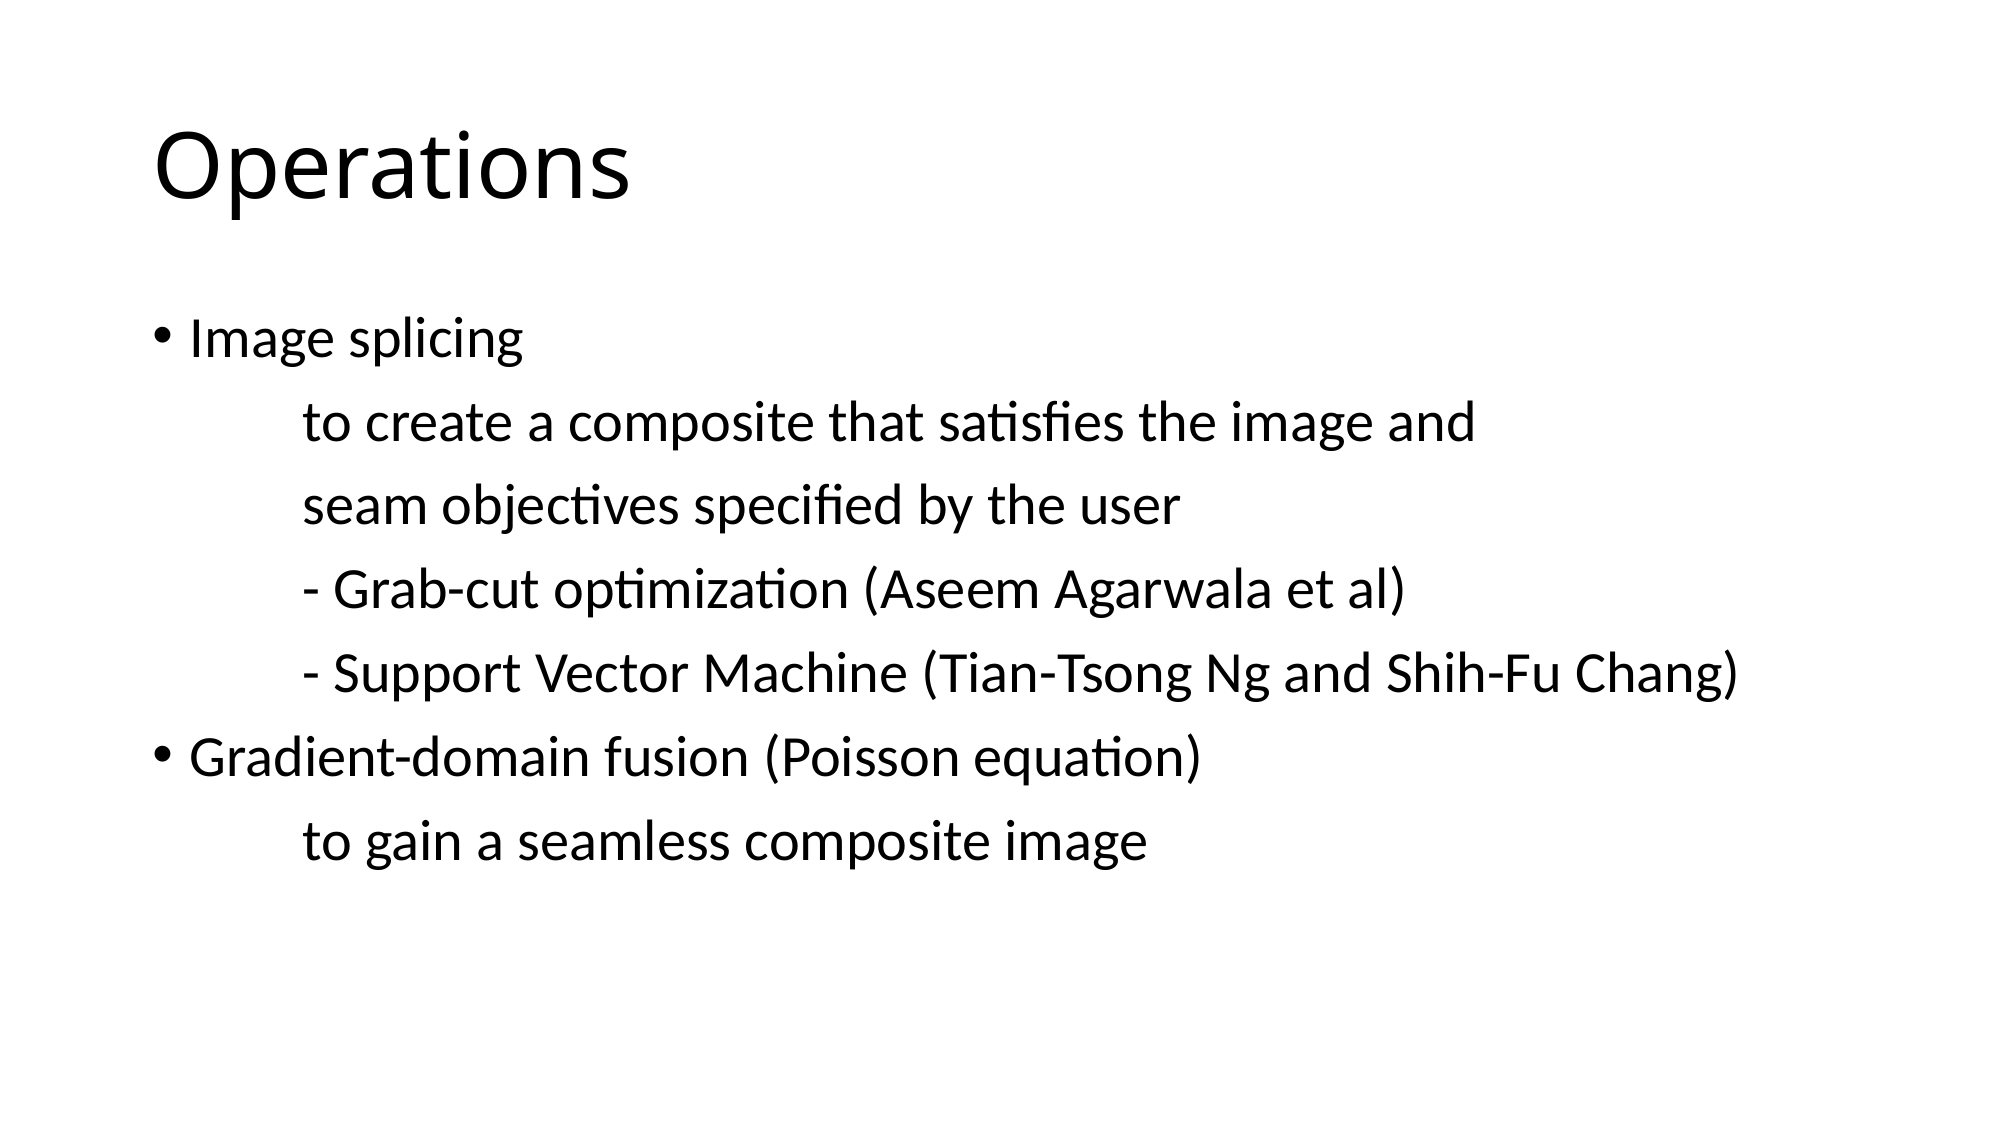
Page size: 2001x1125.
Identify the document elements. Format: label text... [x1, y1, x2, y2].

title Operations [137, 59, 1863, 278]
list Image splicing to create a composite that satisfies the image and seam objectives specified by the user - Grab-cut optimization (Aseem Agarwala et al) - Support Vector Machine (Tian-Tsong Ng and Shih-Fu Chang) Gradient-domain fusion (Poisson equation) to gain a seamless composite image [137, 299, 1863, 1014]
